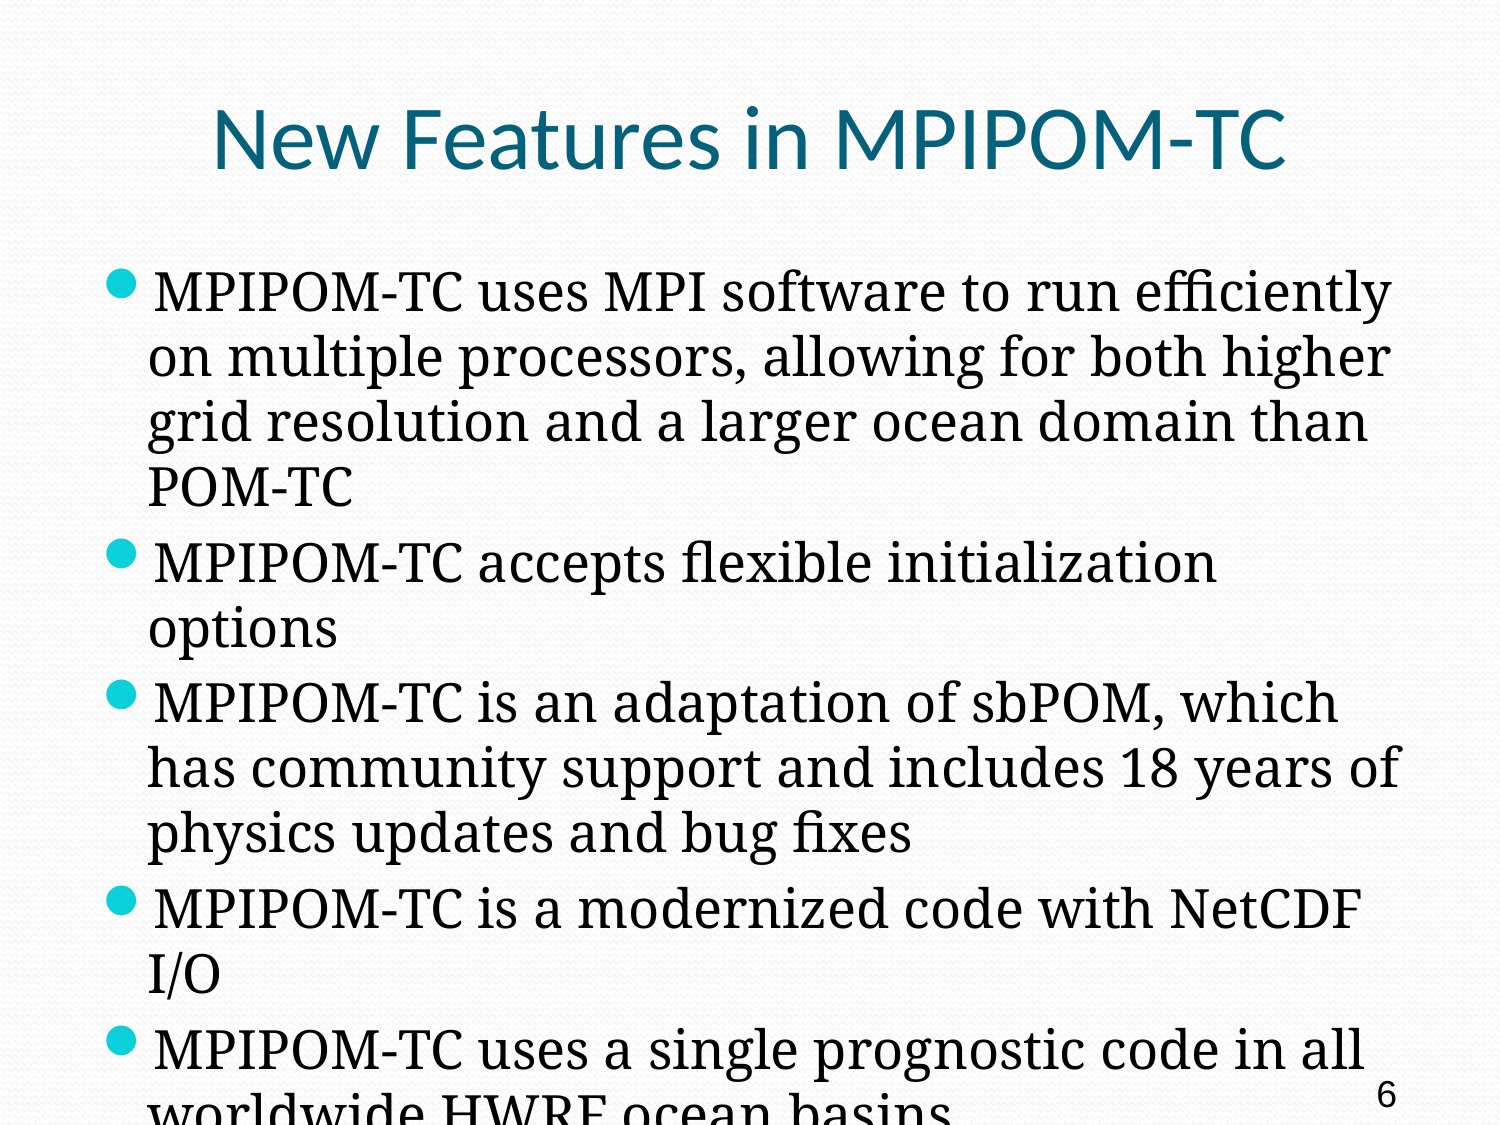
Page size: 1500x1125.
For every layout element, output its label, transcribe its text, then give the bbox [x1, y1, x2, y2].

list MPIPOM-TC uses MPI software to run efficiently on multiple processors, allowing for both higher grid resolution and a larger ocean domain than POM-TC MPIPOM-TC accepts flexible initialization options MPIPOM-TC is an adaptation of sbPOM, which has community support and includes 18 years of physics updates and bug fixes MPIPOM-TC is a modernized code with NetCDF I/O MPIPOM-TC uses a single prognostic code in all worldwide HWRF ocean basins [87, 249, 1438, 970]
title New Features in MPIPOM-TC [0, 50, 1500, 188]
